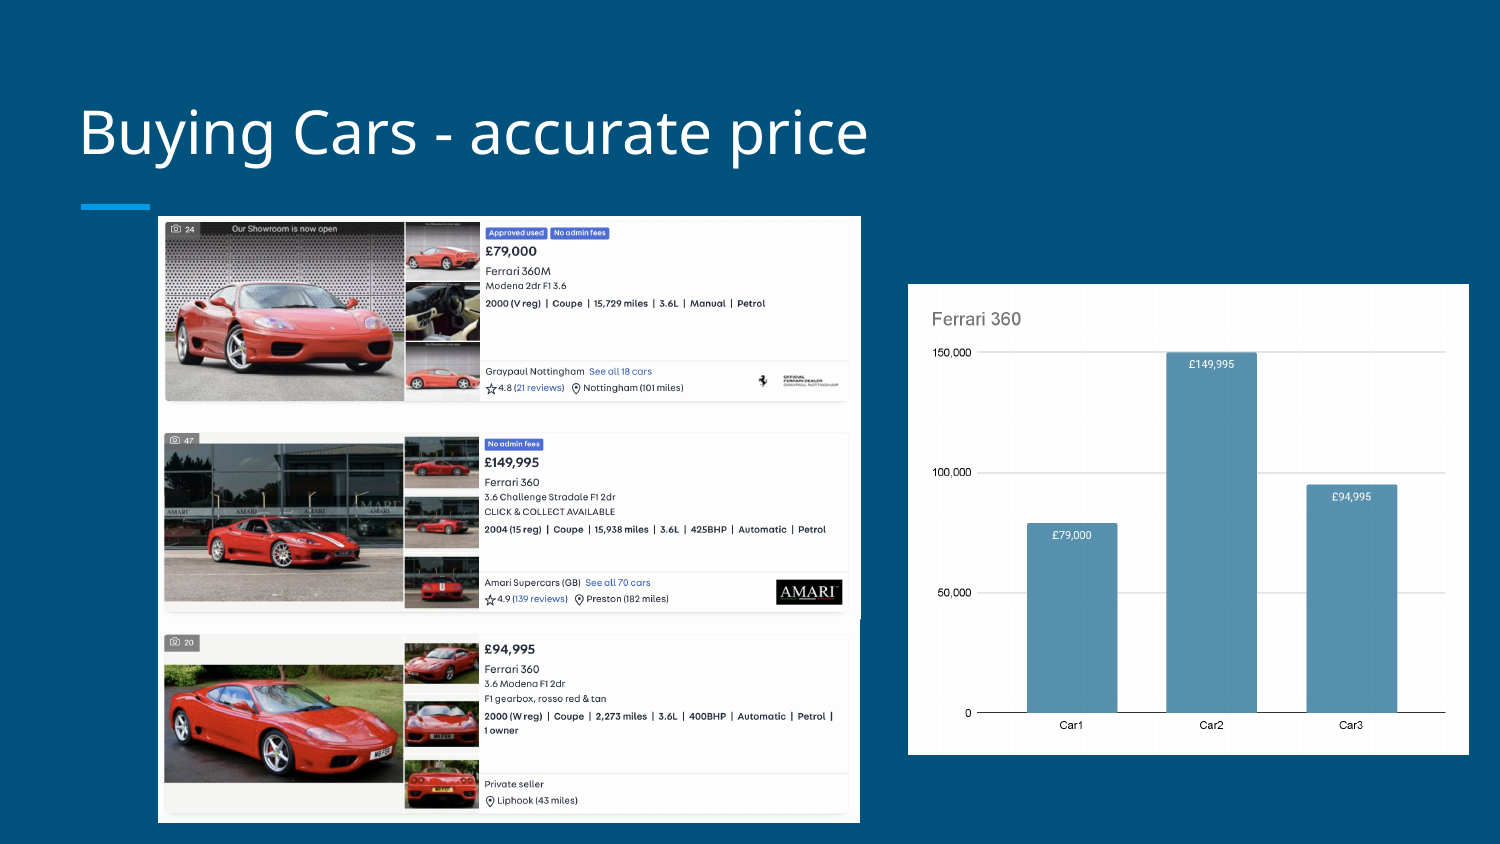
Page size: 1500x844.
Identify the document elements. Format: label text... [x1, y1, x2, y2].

title Buying Cars - accurate price [63, 75, 1437, 188]
picture [159, 217, 860, 822]
picture [909, 285, 1468, 754]
